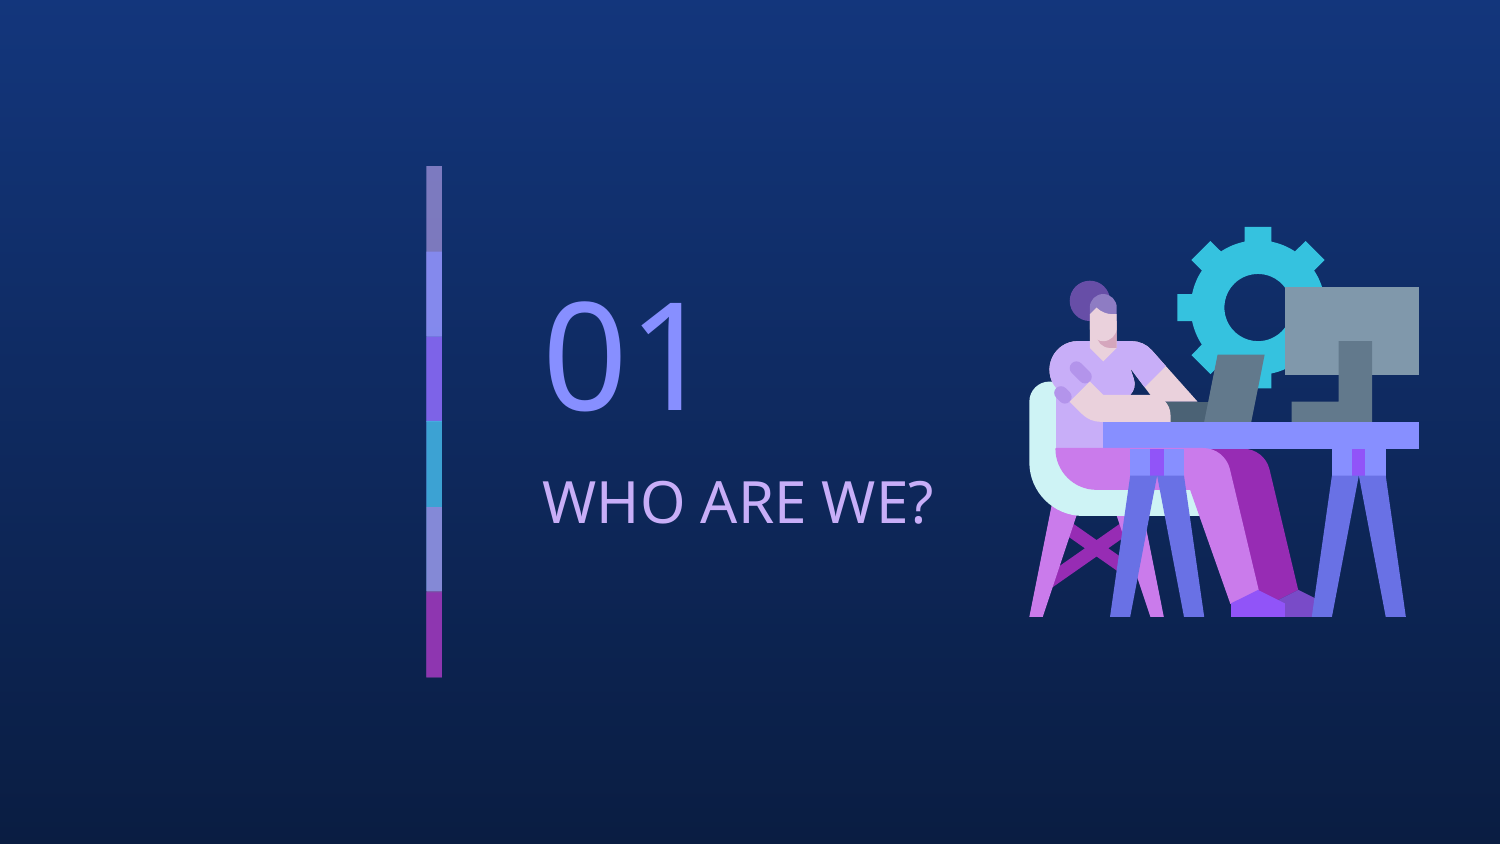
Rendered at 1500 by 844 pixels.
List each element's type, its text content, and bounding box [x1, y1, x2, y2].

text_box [1029, 226, 1420, 618]
title WHO ARE WE? [527, 450, 958, 595]
title 01 [527, 249, 790, 450]
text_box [425, 165, 443, 678]
